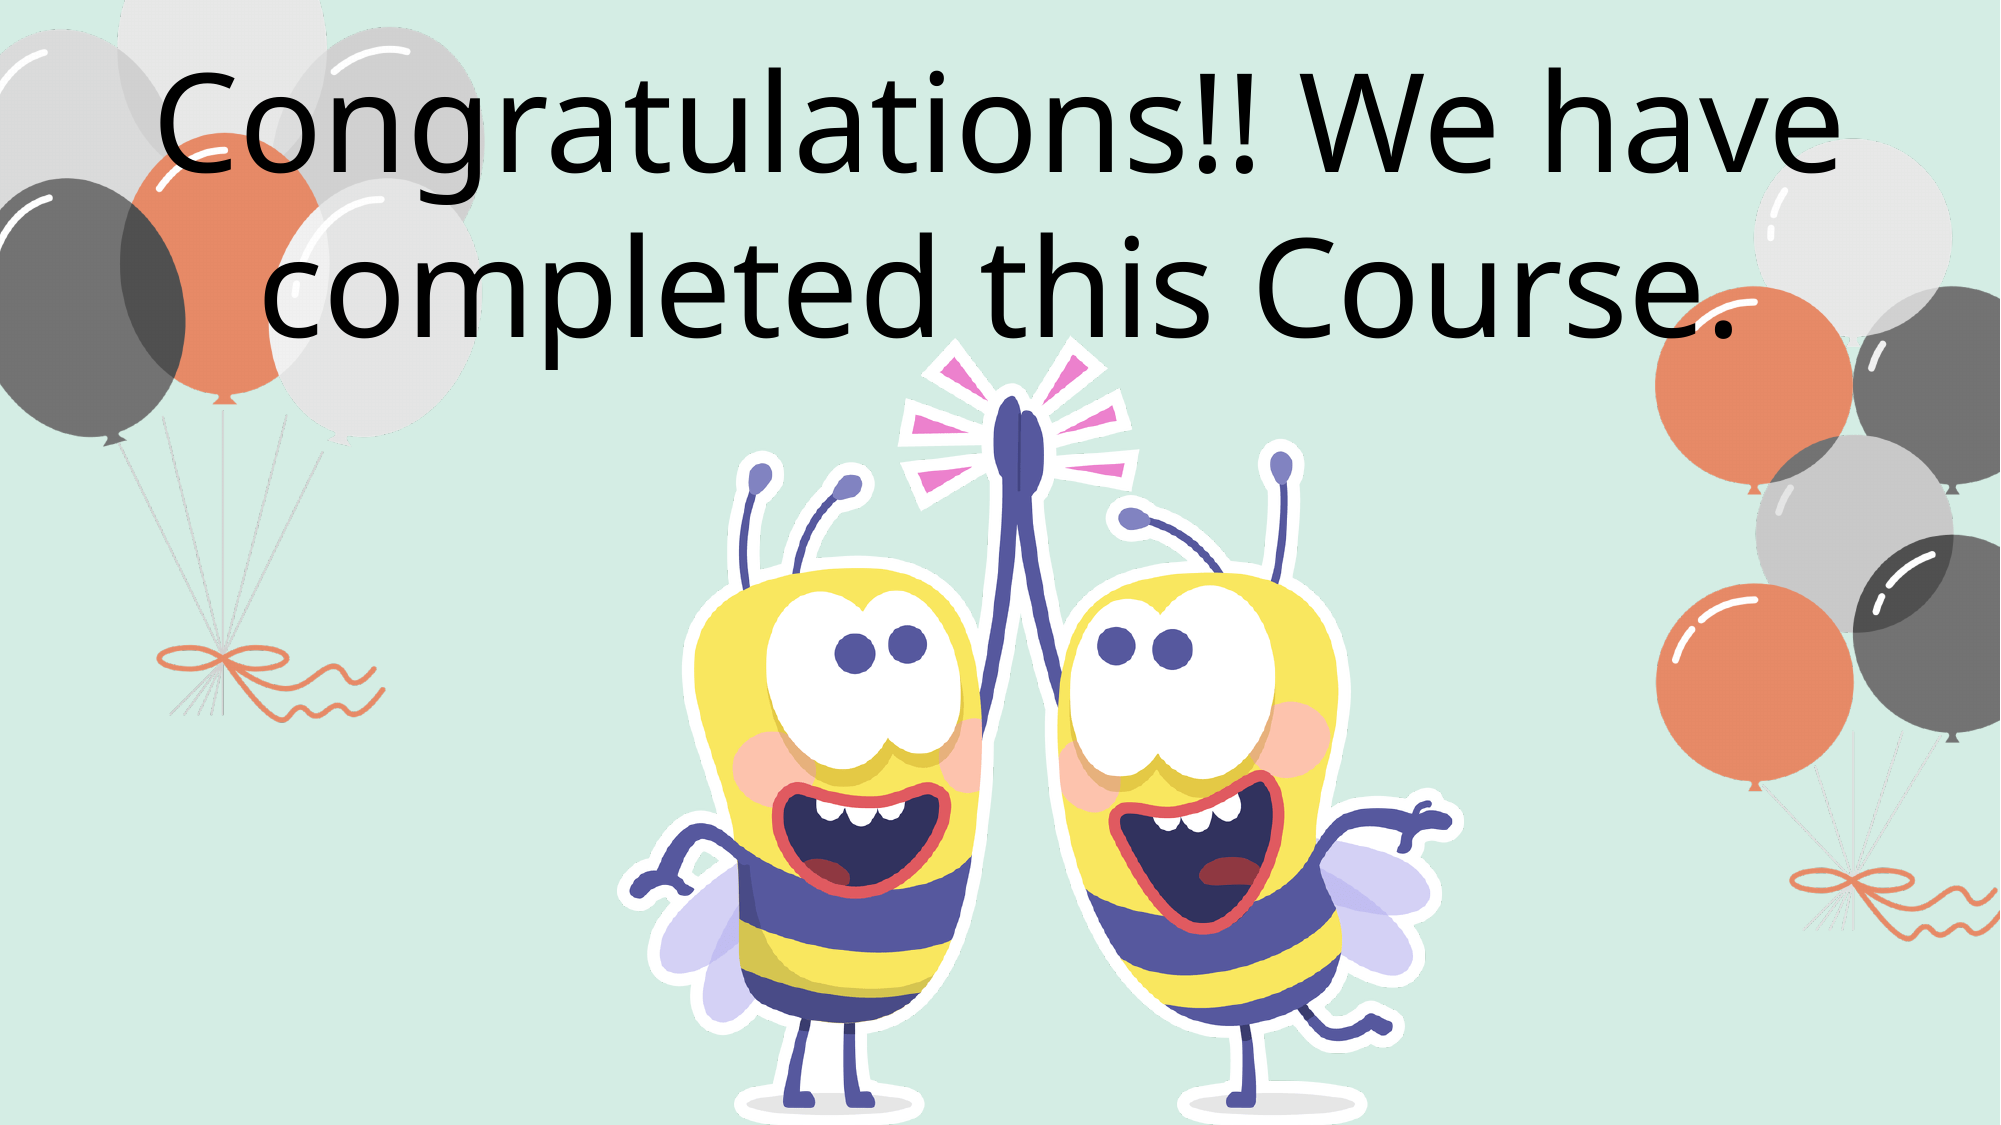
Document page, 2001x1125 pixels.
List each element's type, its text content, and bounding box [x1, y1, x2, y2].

picture [0, 0, 2000, 1125]
text_box Congratulations!! We have completed this Course. [643, 27, 1913, 312]
